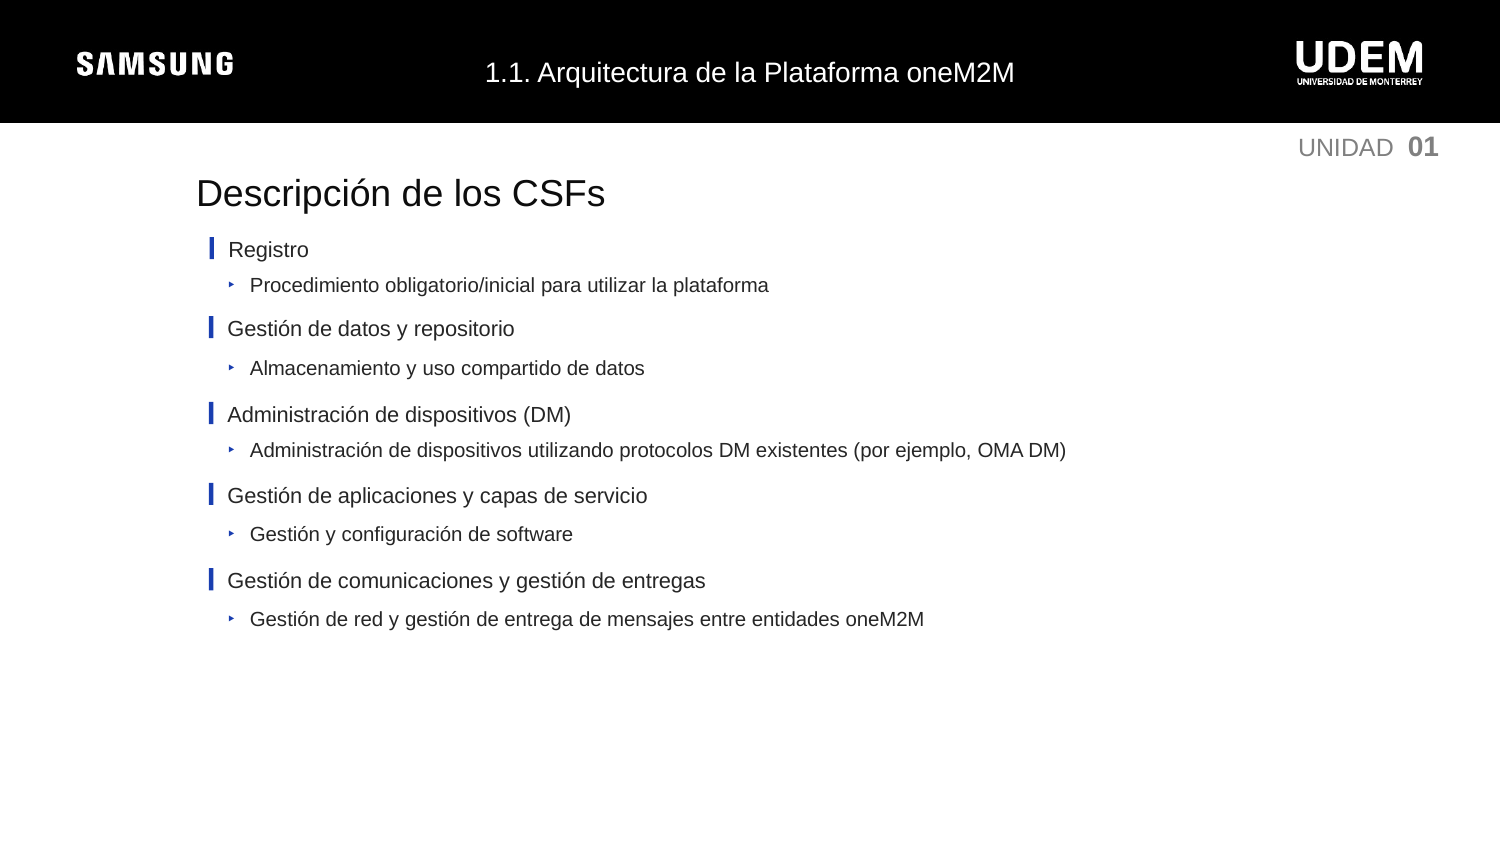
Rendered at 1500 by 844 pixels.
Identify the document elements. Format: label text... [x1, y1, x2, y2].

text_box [208, 314, 1290, 389]
text_box UNIDAD 01 [1289, 127, 1439, 162]
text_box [208, 400, 1290, 472]
picture [0, 0, 1500, 844]
text_box Procedimiento obligatorio/inicial para utilizar la plataforma [227, 263, 1291, 307]
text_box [208, 566, 1290, 640]
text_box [209, 235, 1291, 263]
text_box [208, 481, 1290, 555]
text_box Descripción de los CSFs [195, 168, 1305, 215]
text_box 1.1. Arquitectura de la Plataforma oneM2M [279, 54, 1221, 88]
